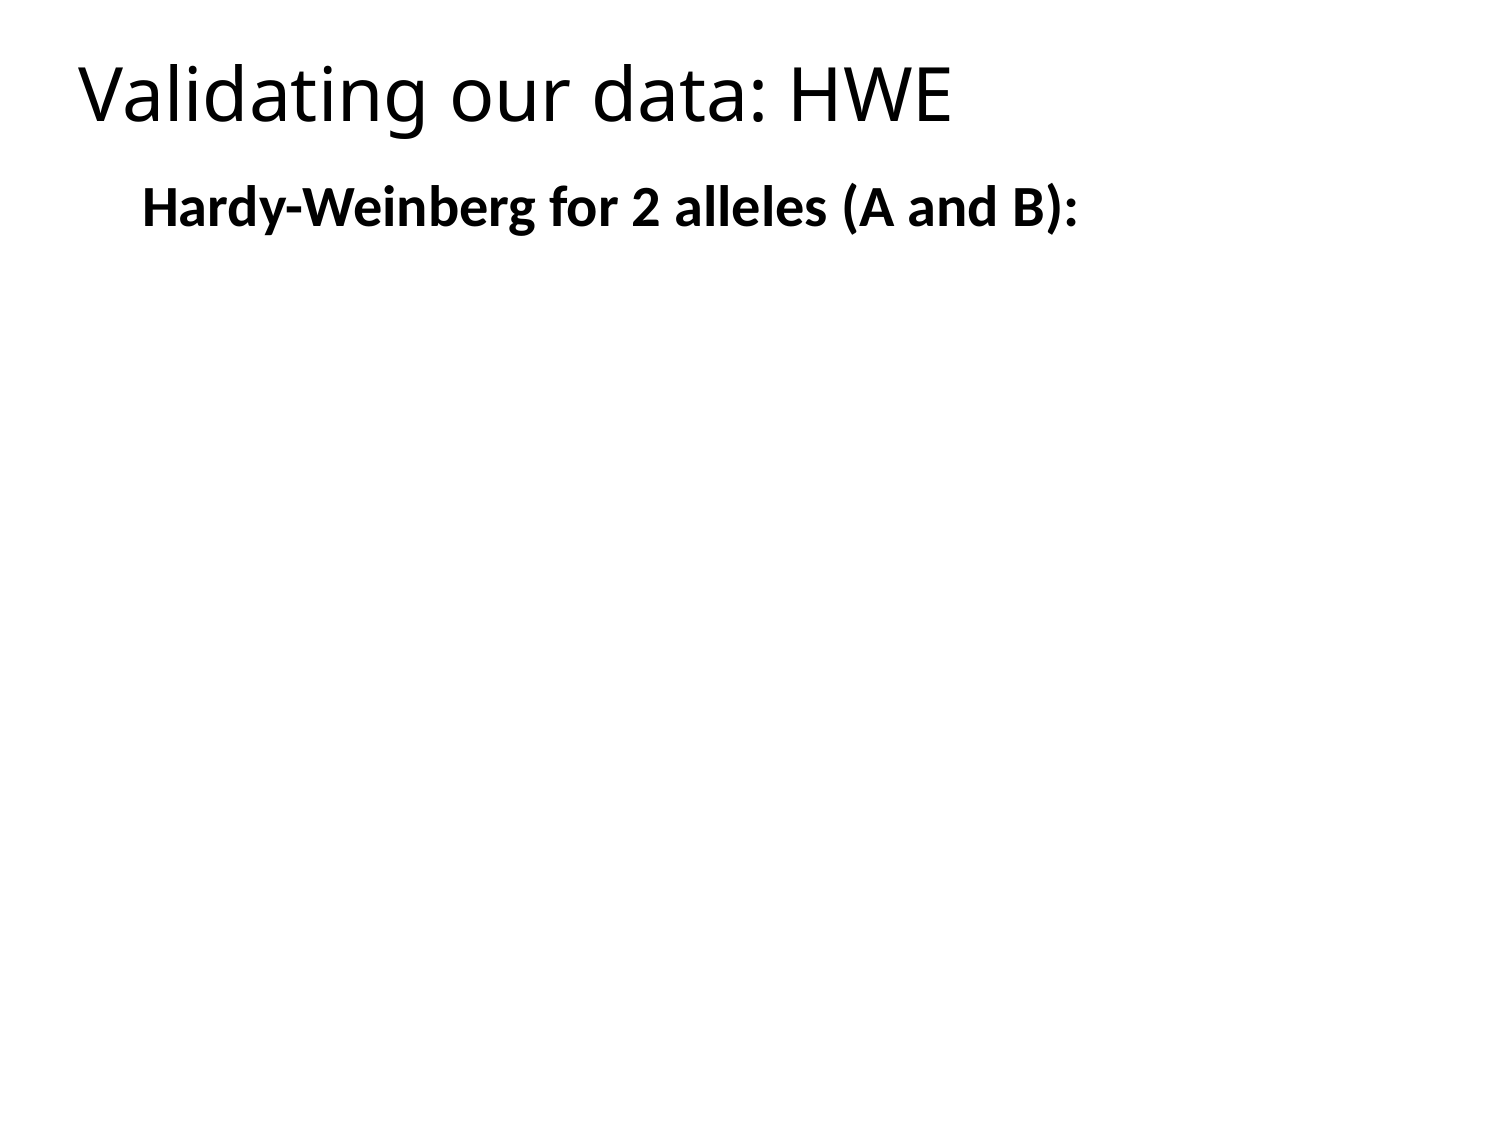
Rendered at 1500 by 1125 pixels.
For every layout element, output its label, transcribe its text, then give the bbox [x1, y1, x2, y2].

title Validating our data: HWE [64, 41, 1089, 153]
